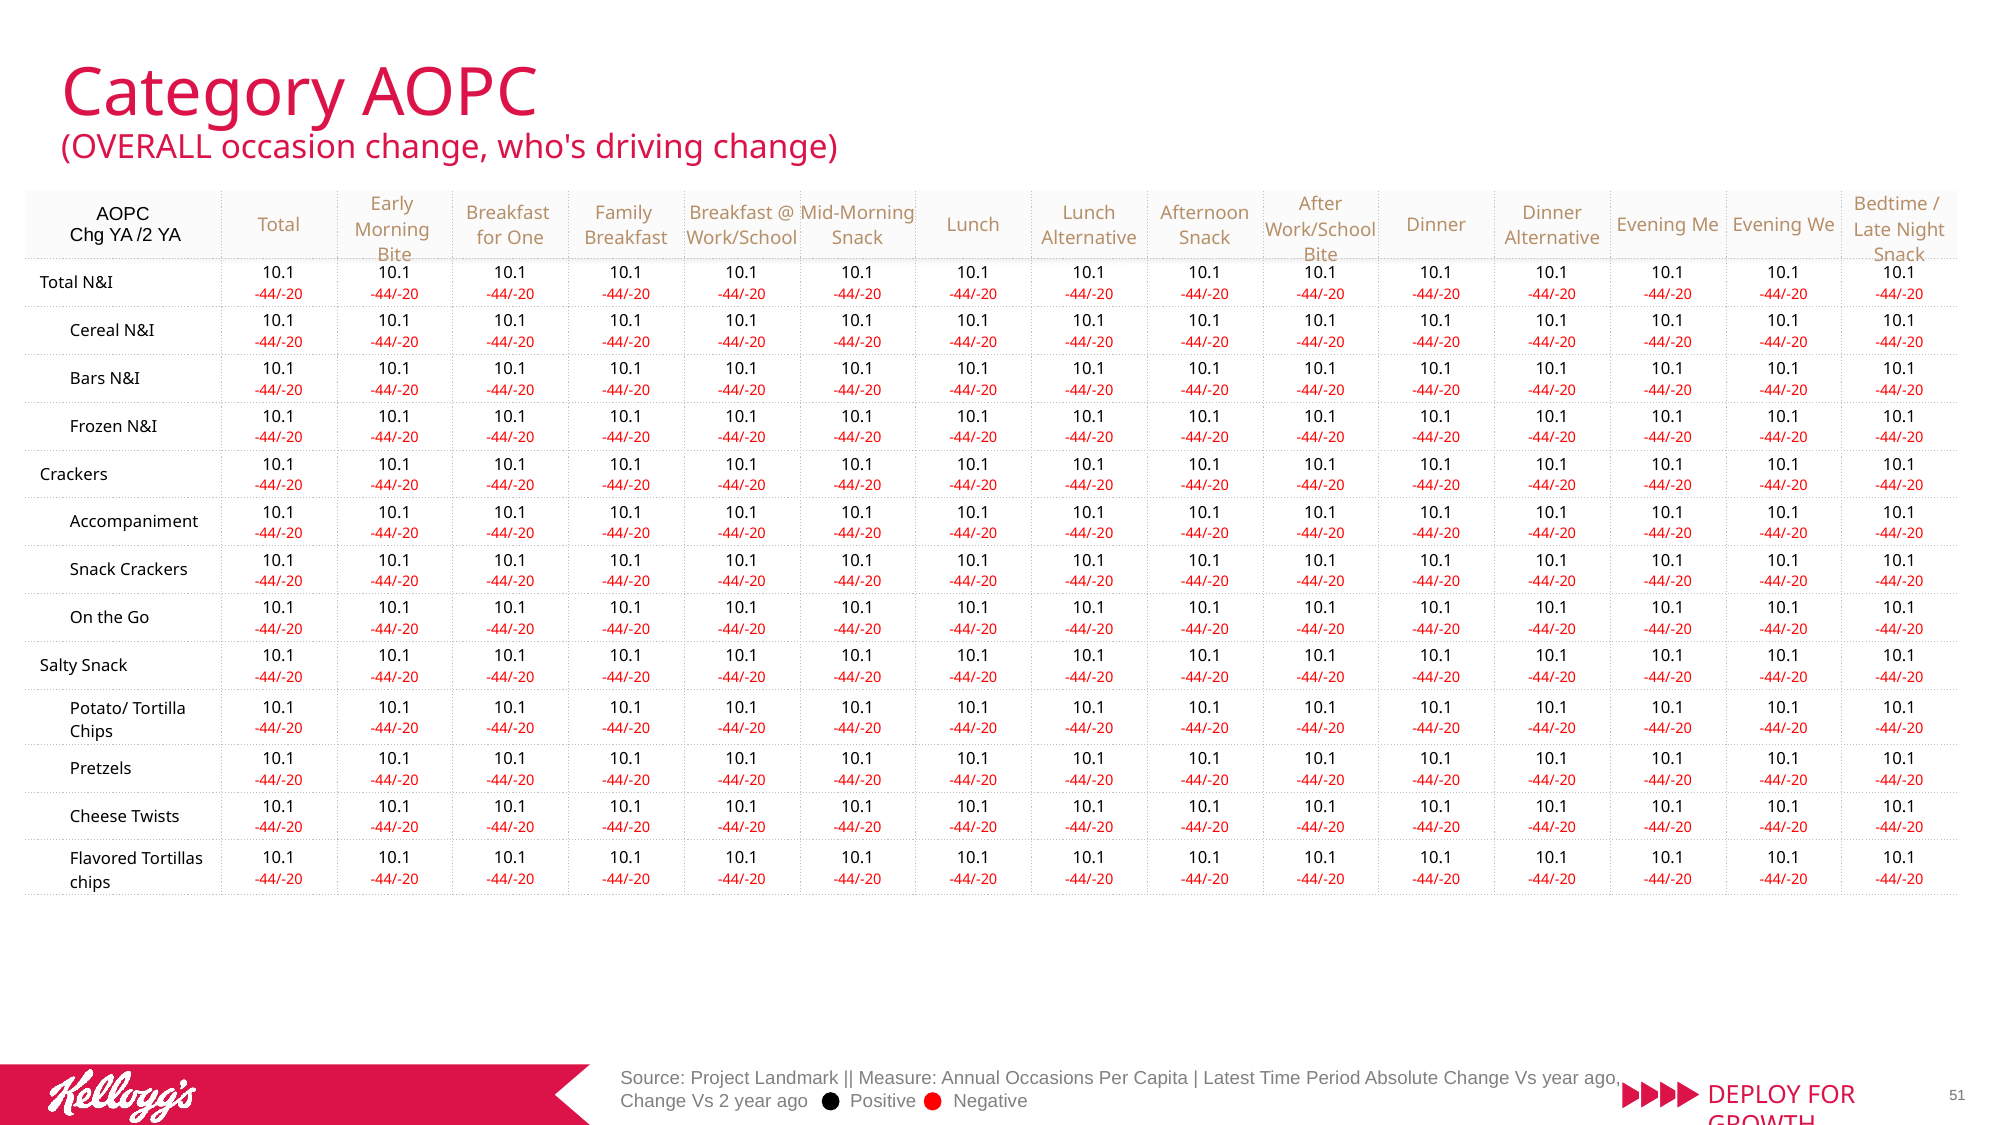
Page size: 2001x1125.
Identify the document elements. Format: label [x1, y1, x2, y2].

picture [0, 258, 1975, 266]
text_box [46, 67, 1907, 158]
table_cell [25, 266, 1957, 895]
slide_number [1921, 1071, 1994, 1117]
text_box [605, 1058, 1641, 1120]
table_header [25, 191, 1957, 258]
